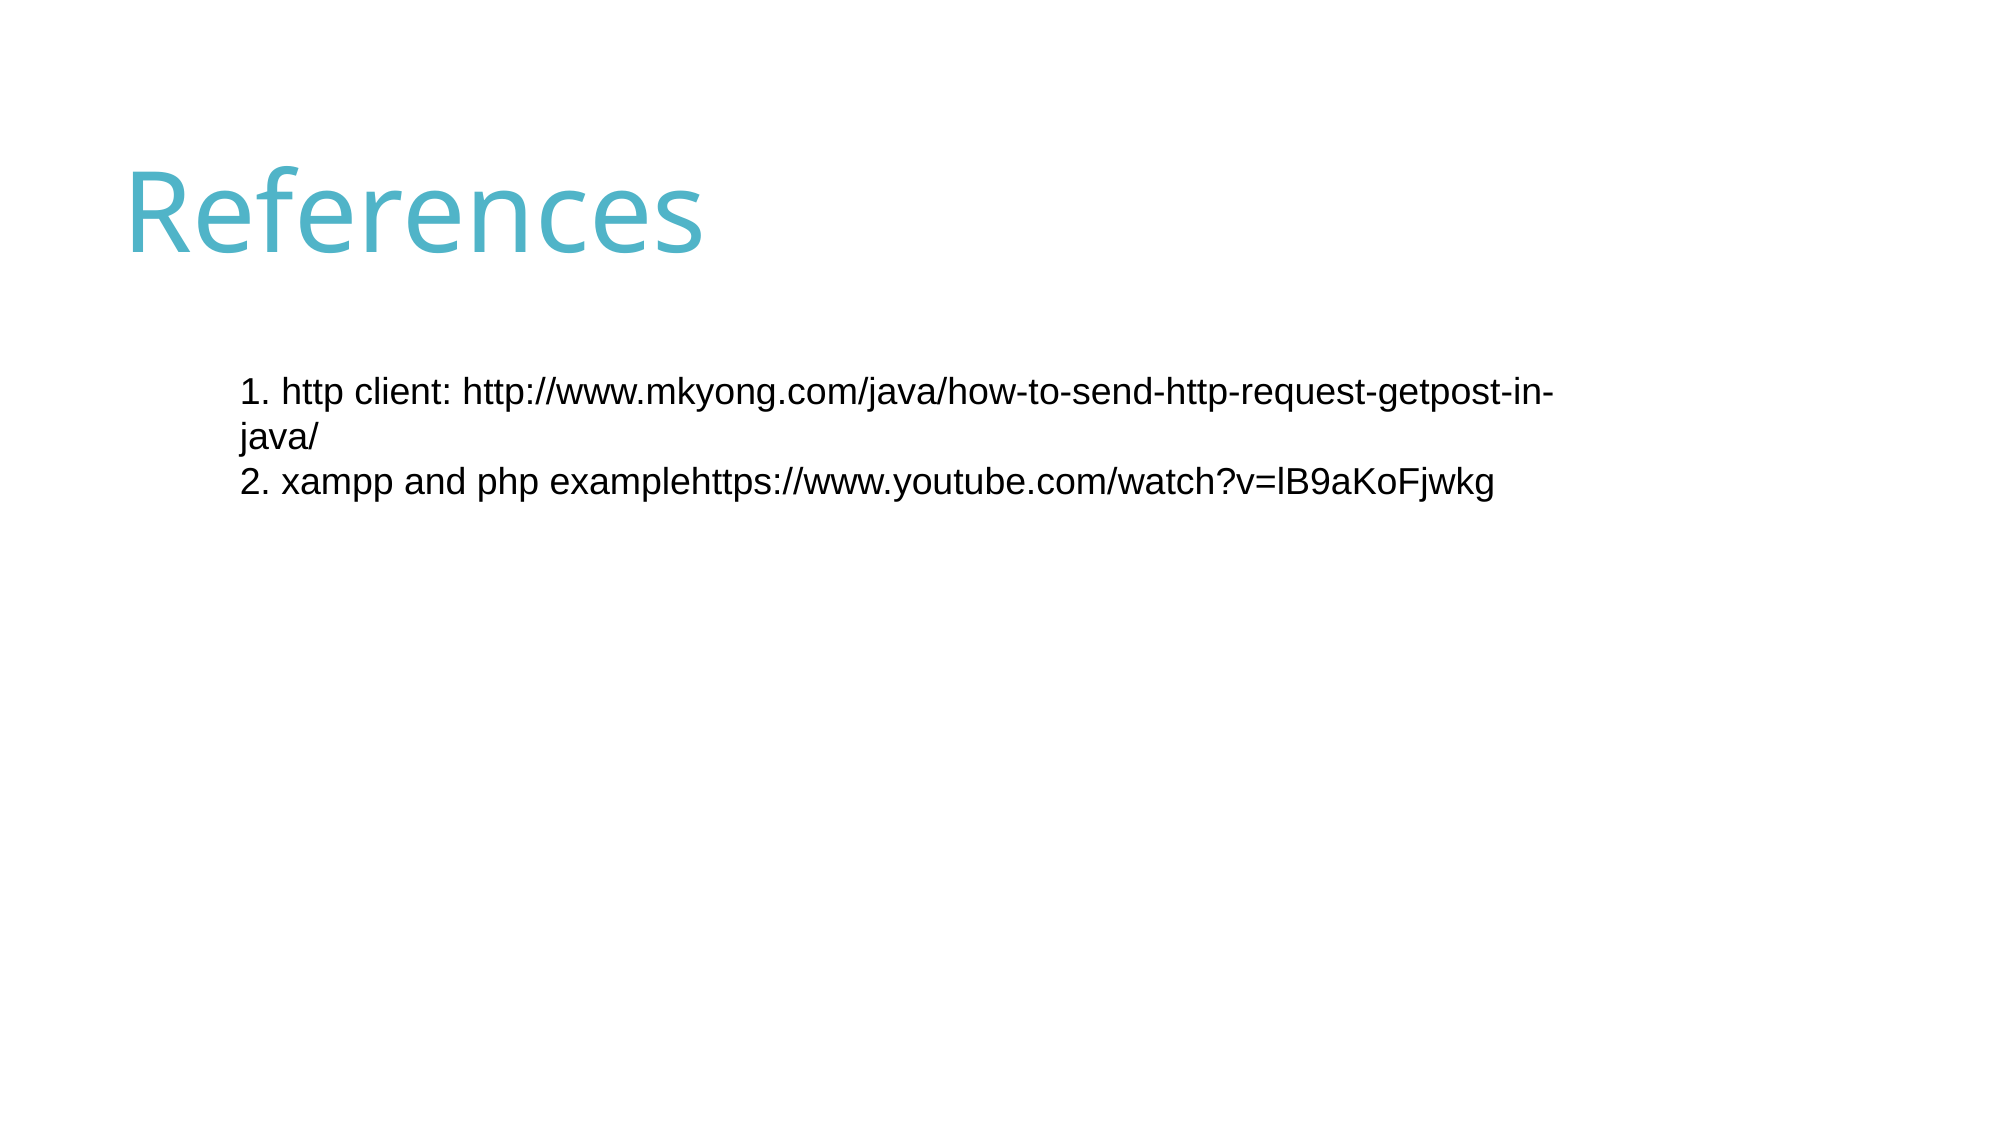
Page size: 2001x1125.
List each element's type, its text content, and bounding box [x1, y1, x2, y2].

text_box References [107, 81, 1875, 354]
text_box 1. http client: http://www.mkyong.com/java/how-to-send-http-request-getpost-in-java/ 2. xampp and php examplehttps://www.youtube.com/watch?v=lB9aKoFjwkg [224, 360, 1649, 501]
text_box [110, 329, 1875, 948]
